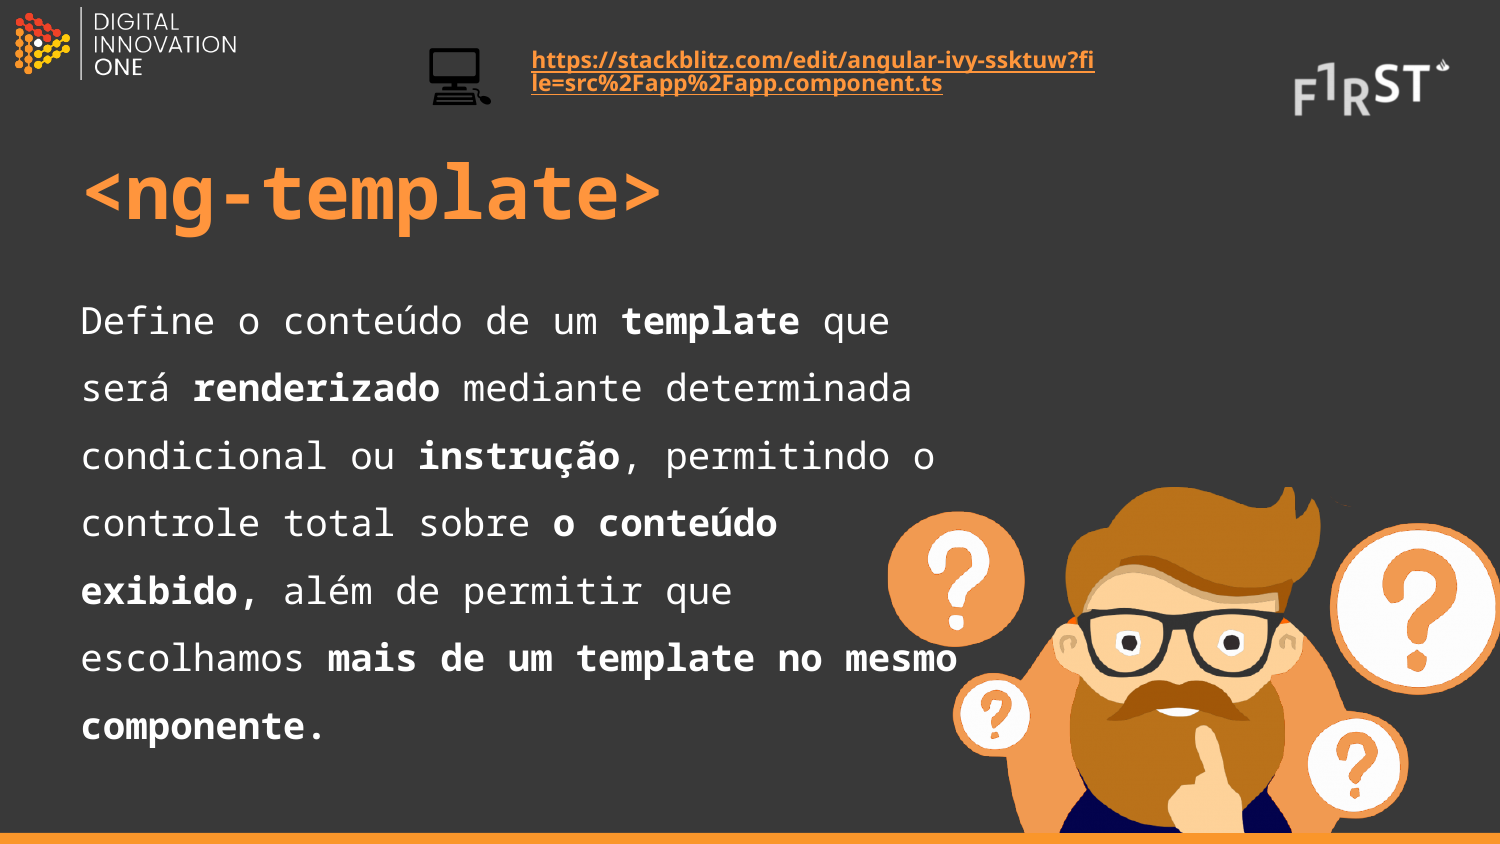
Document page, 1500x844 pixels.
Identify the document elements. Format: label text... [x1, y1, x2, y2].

picture [0, 0, 251, 88]
text_box [0, 832, 1500, 844]
picture [1271, 0, 1473, 184]
text_box <ng-template> [65, 137, 1500, 243]
text_box 💻 [405, 27, 517, 123]
picture [871, 459, 1500, 833]
text_box Define o conteúdo de um template que será renderizado mediante determinada condicional ou instrução, permitindo o controle total sobre o conteúdo exibido, além de permitir que escolhamos mais de um template no mesmo componente. [65, 266, 991, 755]
text_box https://stackblitz.com/edit/angular-ivy-ssktuw?file=src%2Fapp%2Fapp.component.ts [517, 38, 1116, 85]
